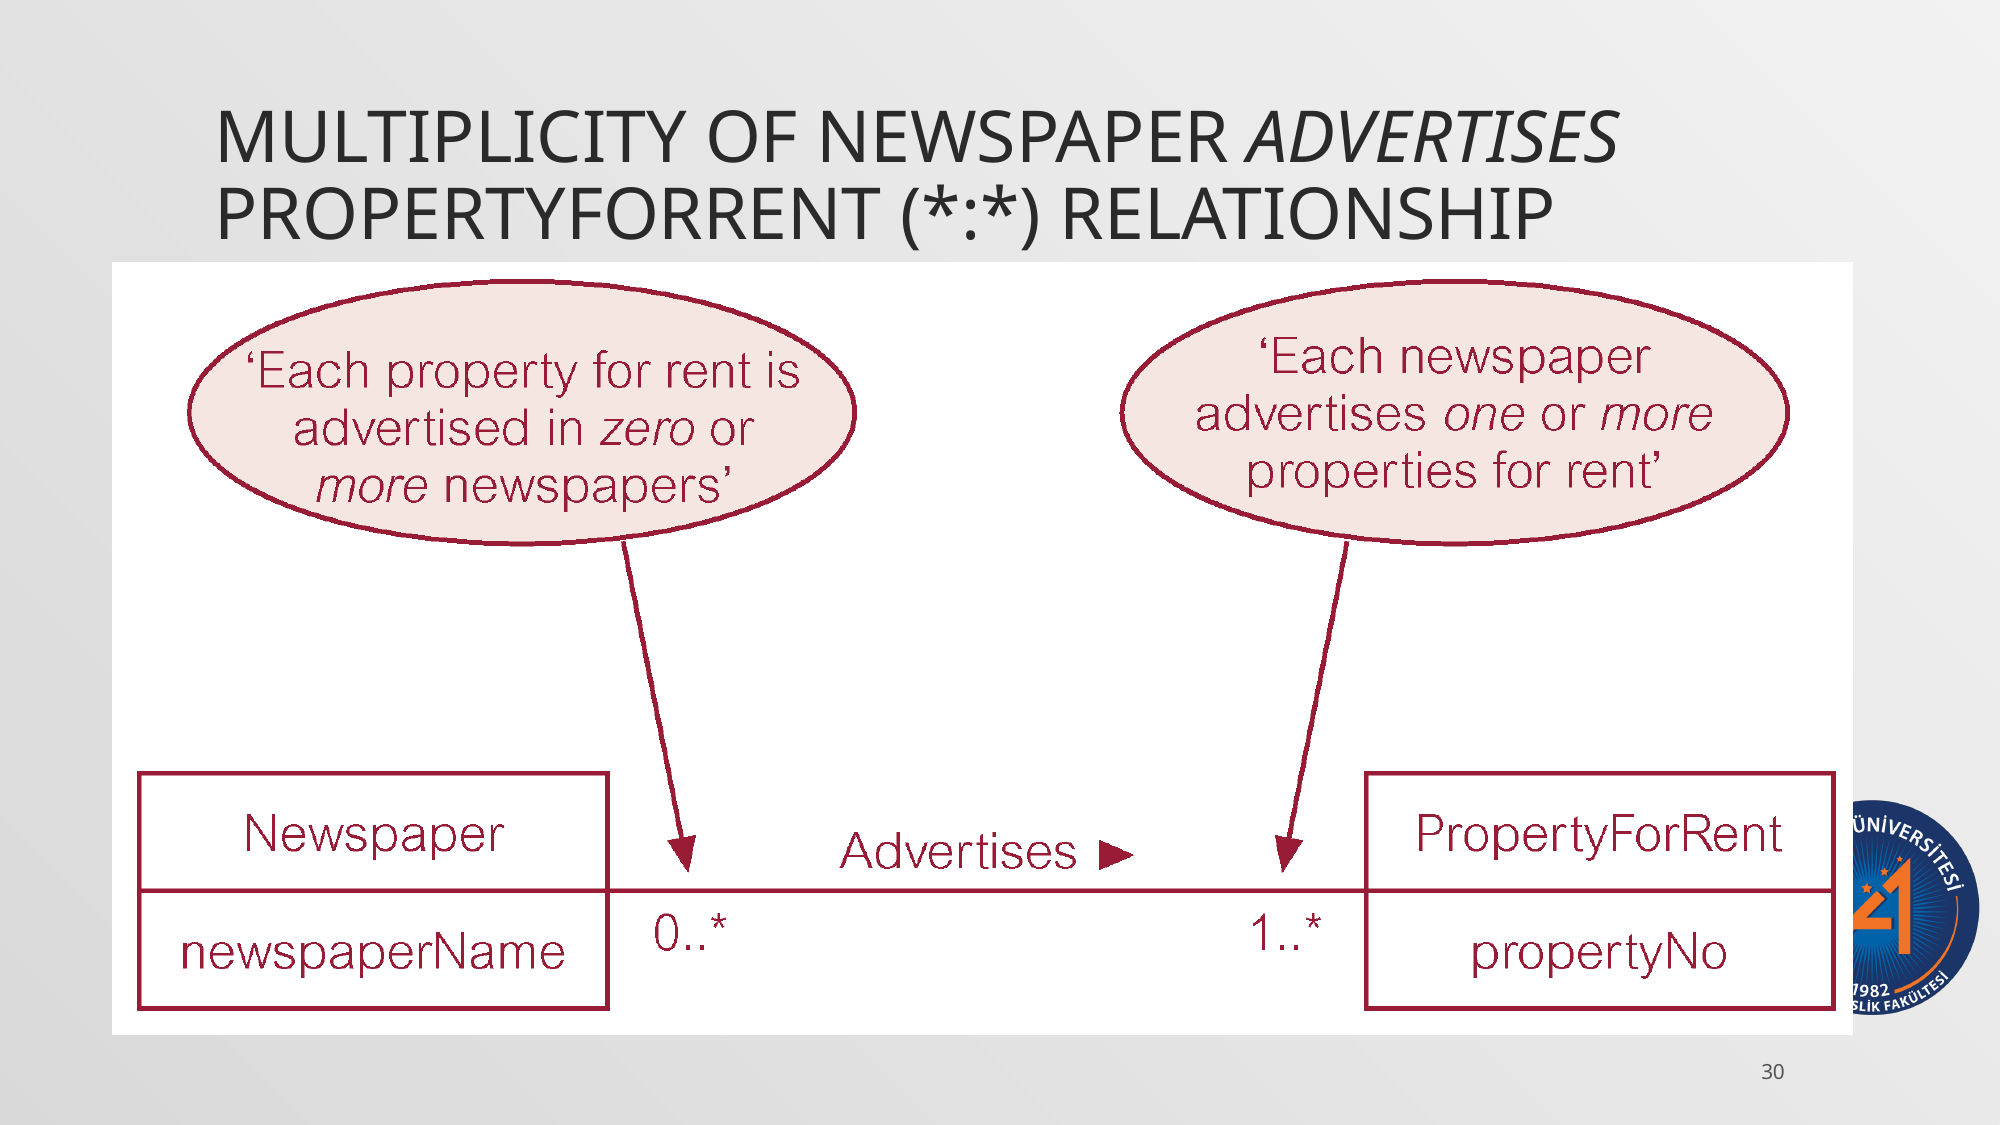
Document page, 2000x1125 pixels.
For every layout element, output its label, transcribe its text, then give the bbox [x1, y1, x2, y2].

picture [1744, 779, 2000, 1036]
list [112, 262, 1853, 1035]
title Multiplicity of Newspaper Advertises PropertyForRent (*:*) relationship [199, 45, 1800, 262]
slide_number 30 [1612, 1057, 1800, 1088]
